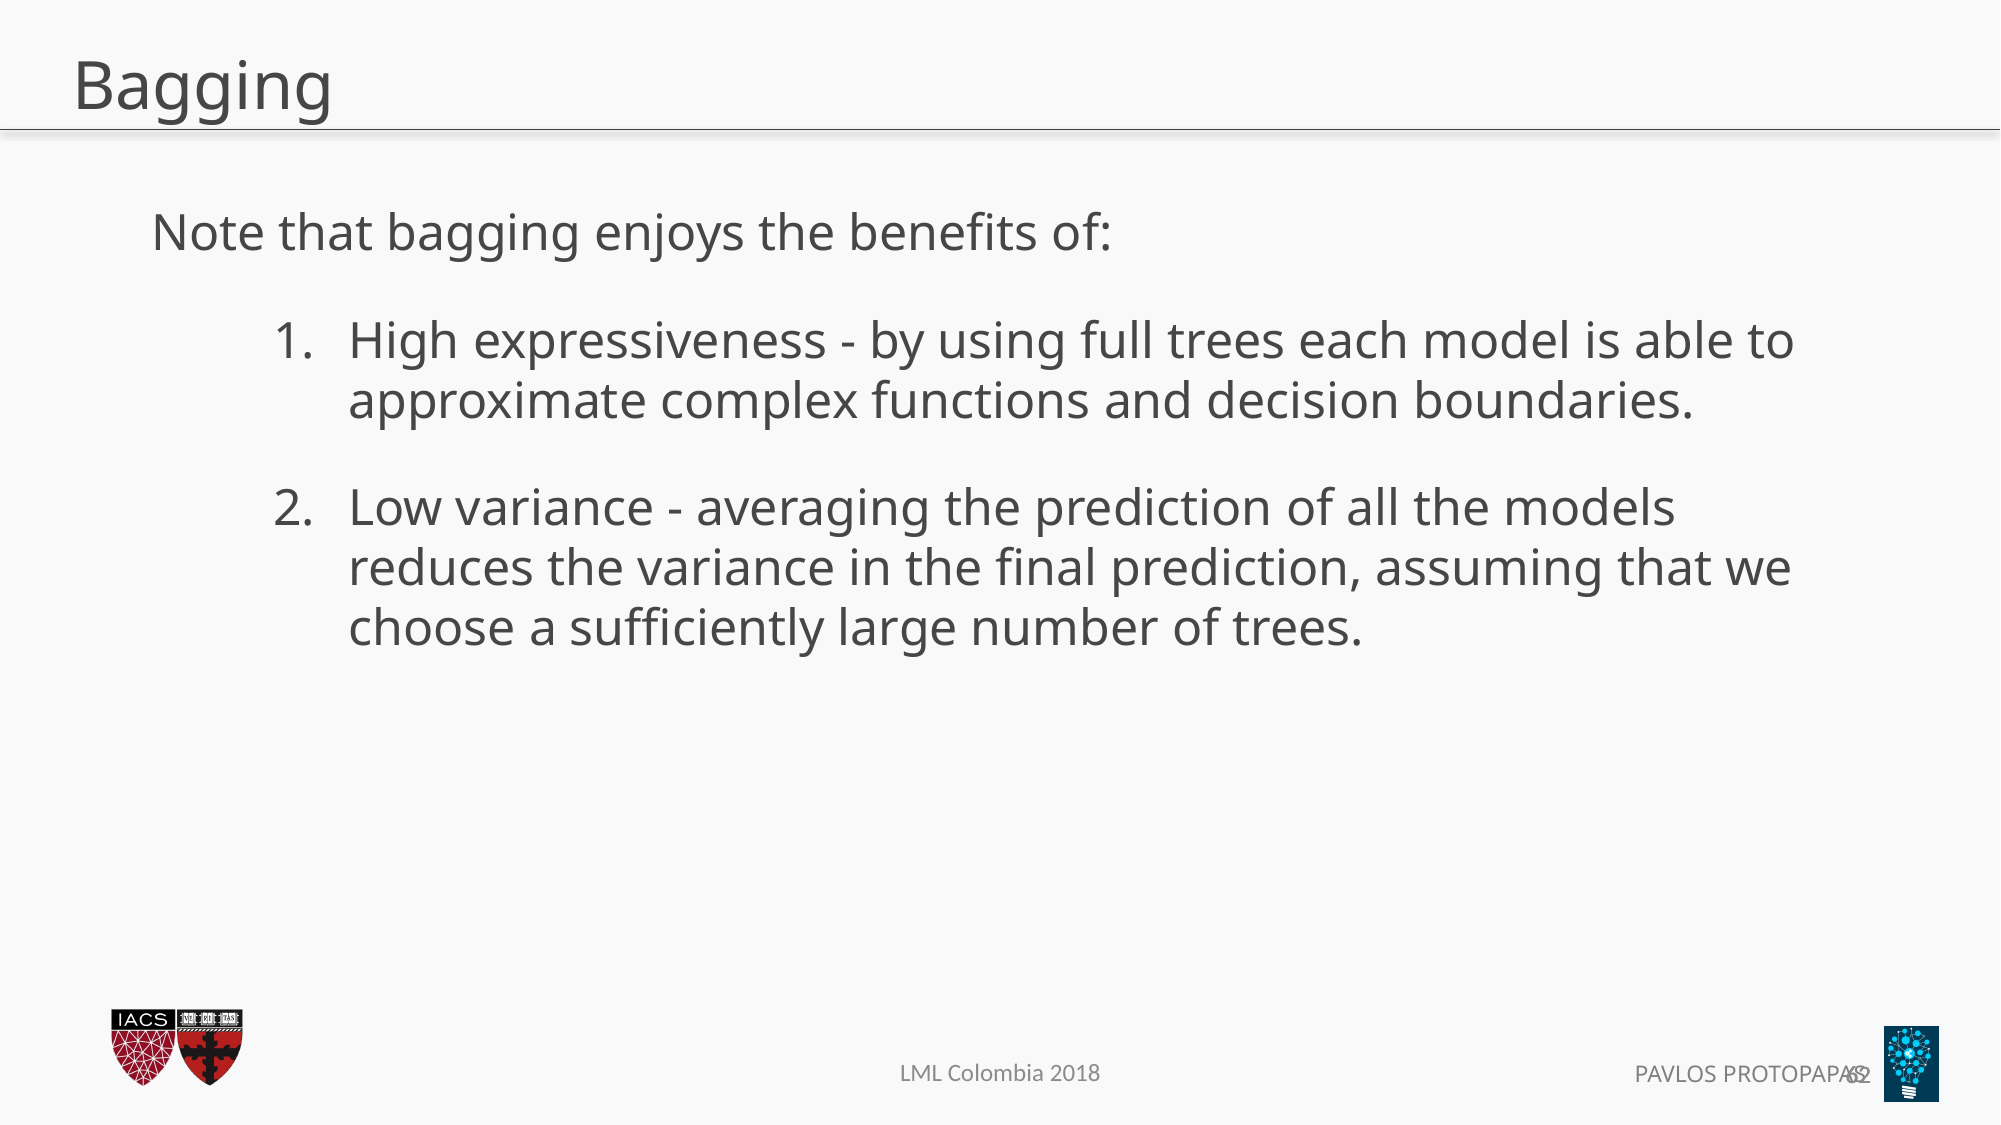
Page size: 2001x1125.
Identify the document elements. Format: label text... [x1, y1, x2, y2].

picture [109, 1009, 243, 1086]
list Note that bagging enjoys the benefits of: High expressiveness - by using full trees each model is able to approximate complex functions and decision boundaries. Low variance - averaging the prediction of all the models reduces the variance in the final prediction, assuming that we choose a sufficiently large number of trees. [136, 193, 1831, 540]
title Bagging [57, 35, 1943, 162]
picture [1905, 1049, 1913, 1058]
slide_number 62 [1419, 1043, 1886, 1104]
picture [1903, 1086, 1915, 1098]
